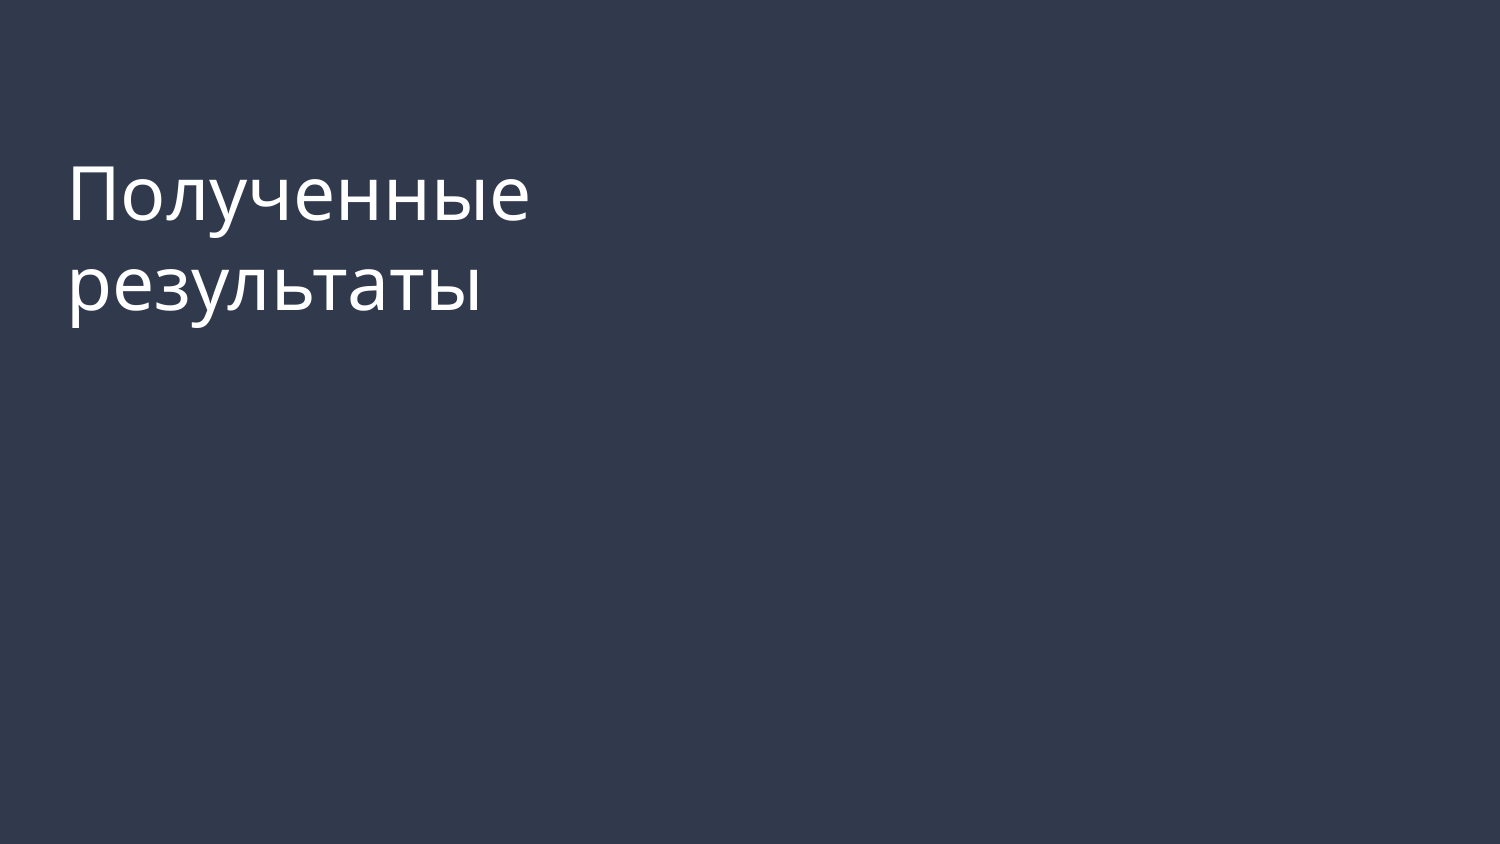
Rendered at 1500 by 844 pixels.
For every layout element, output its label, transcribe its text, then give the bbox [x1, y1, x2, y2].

title Полученные результаты [51, 136, 927, 341]
